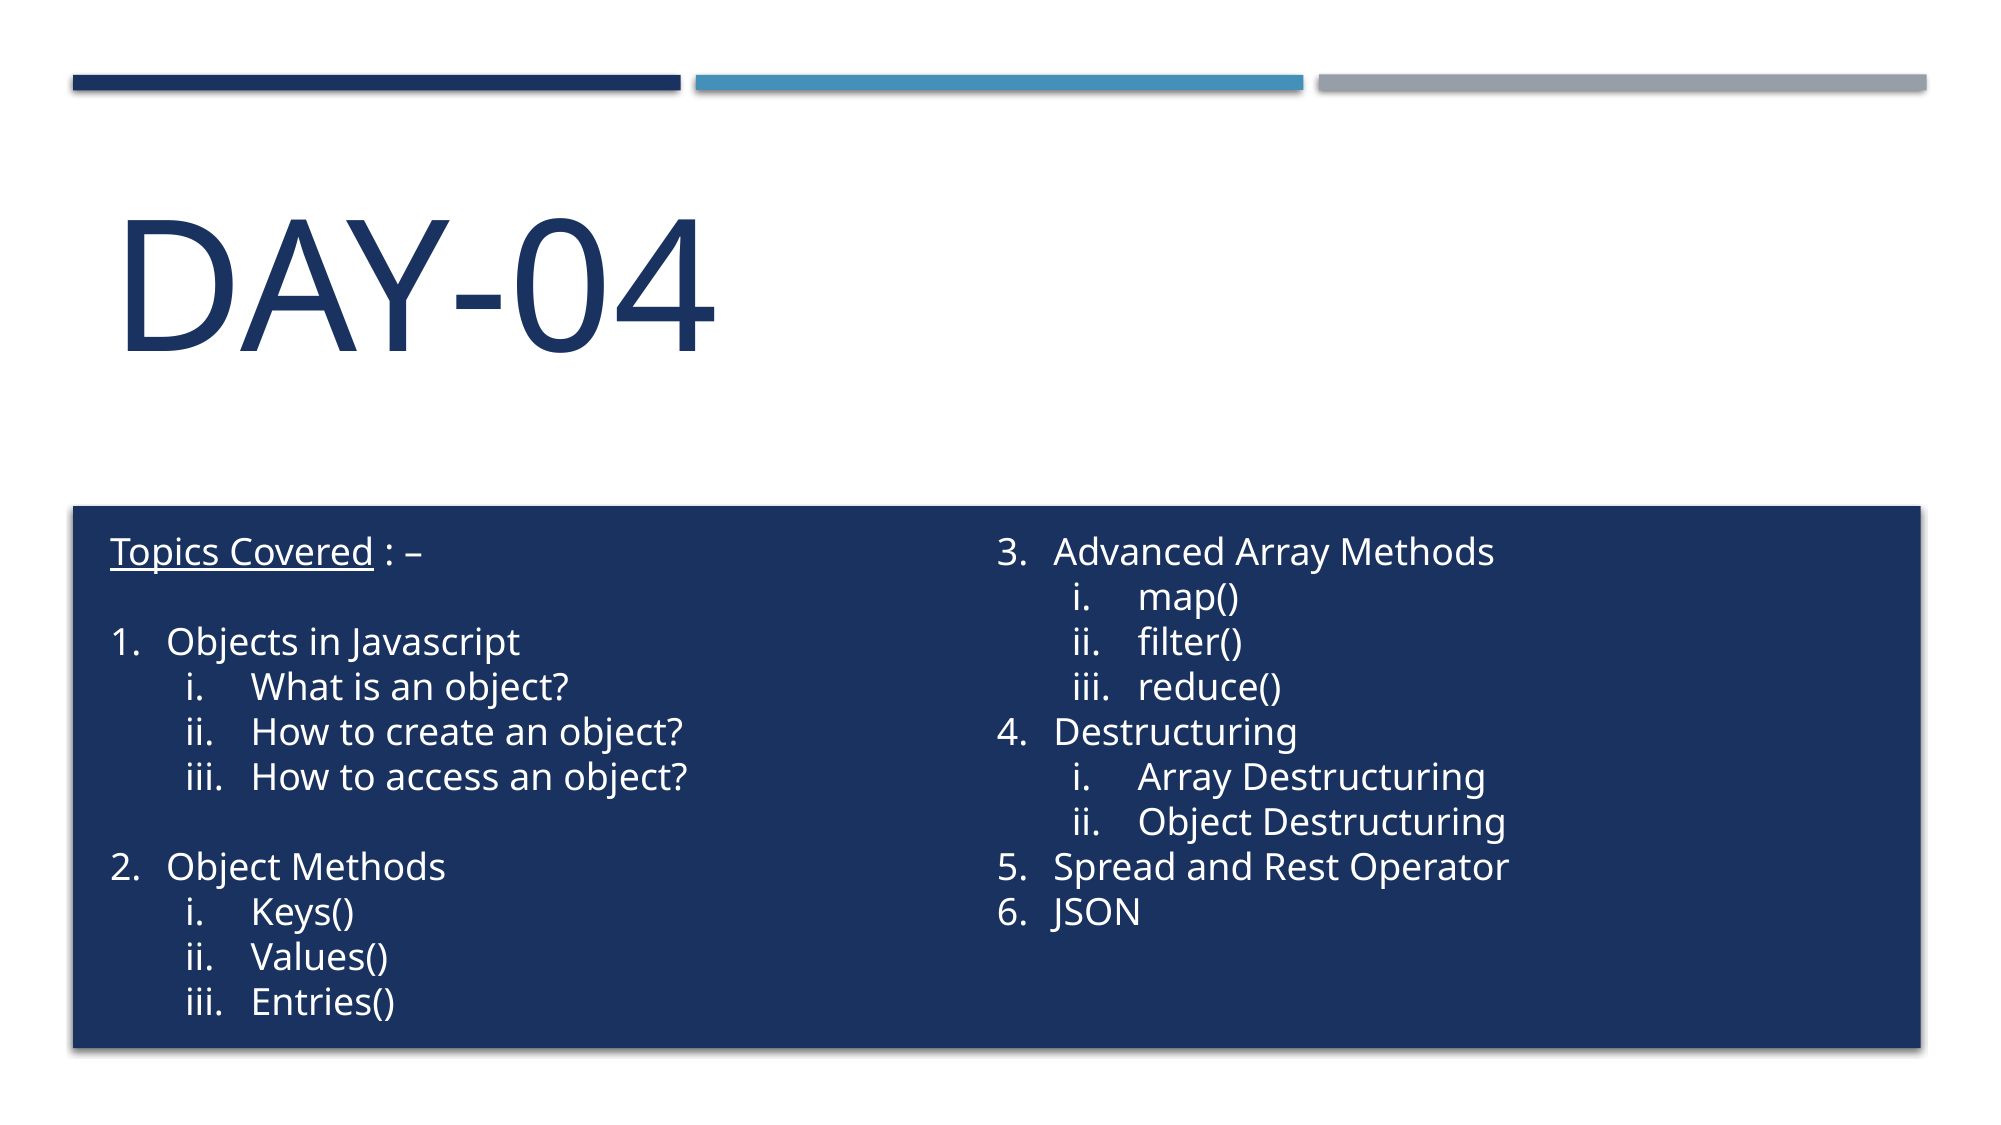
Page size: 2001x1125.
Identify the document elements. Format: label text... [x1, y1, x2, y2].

text_box Topics Covered : – Objects in Javascript What is an object? How to create an object? How to access an object? Object Methods Keys() Values() Entries() Advanced Array Methods map() filter() reduce() Destructuring Array Destructuring Object Destructuring Spread and Rest Operator JSON [95, 520, 1899, 1125]
title DAY-04 [95, 157, 1899, 400]
